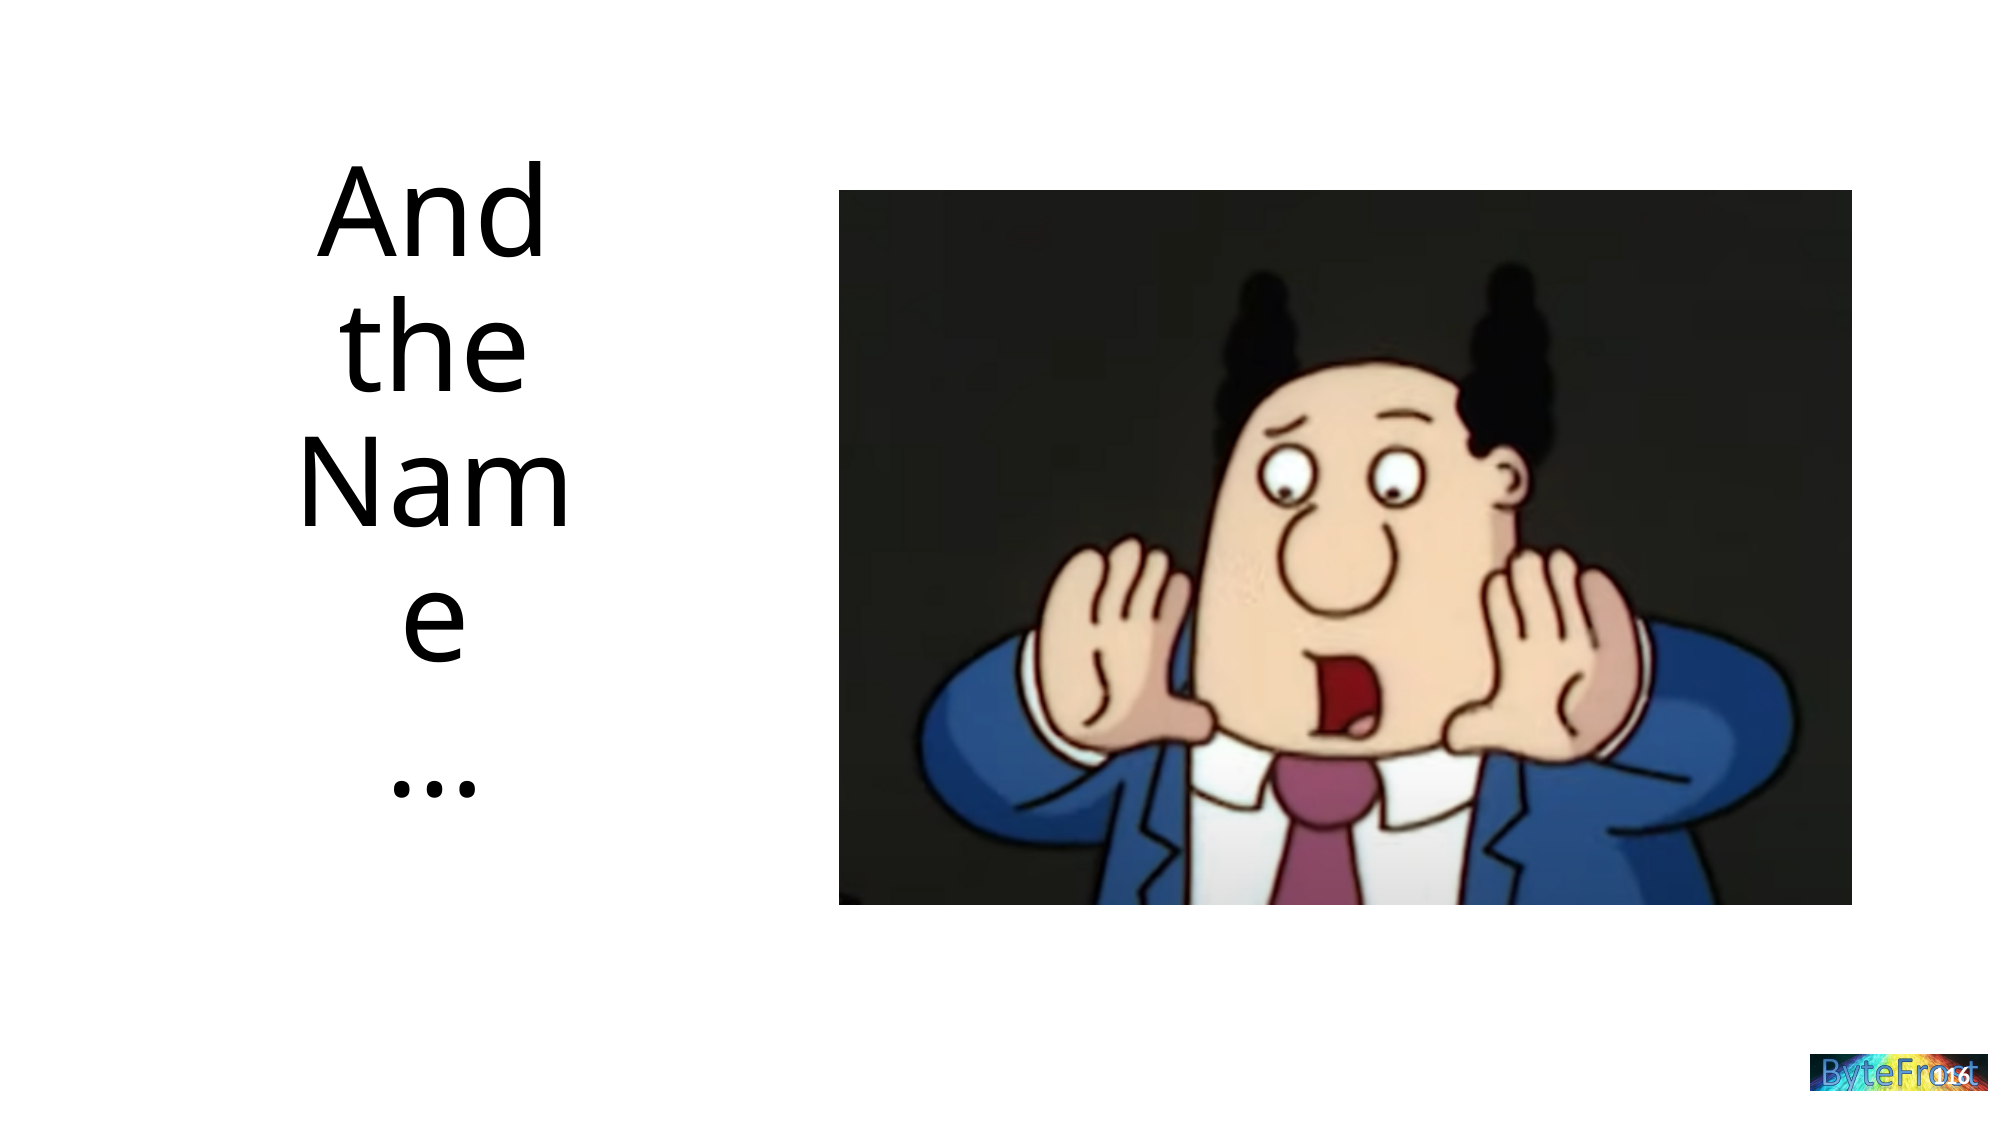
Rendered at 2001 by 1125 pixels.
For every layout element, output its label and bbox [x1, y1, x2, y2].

title [269, 439, 600, 832]
picture [839, 190, 1852, 905]
picture [1810, 1054, 1988, 1091]
